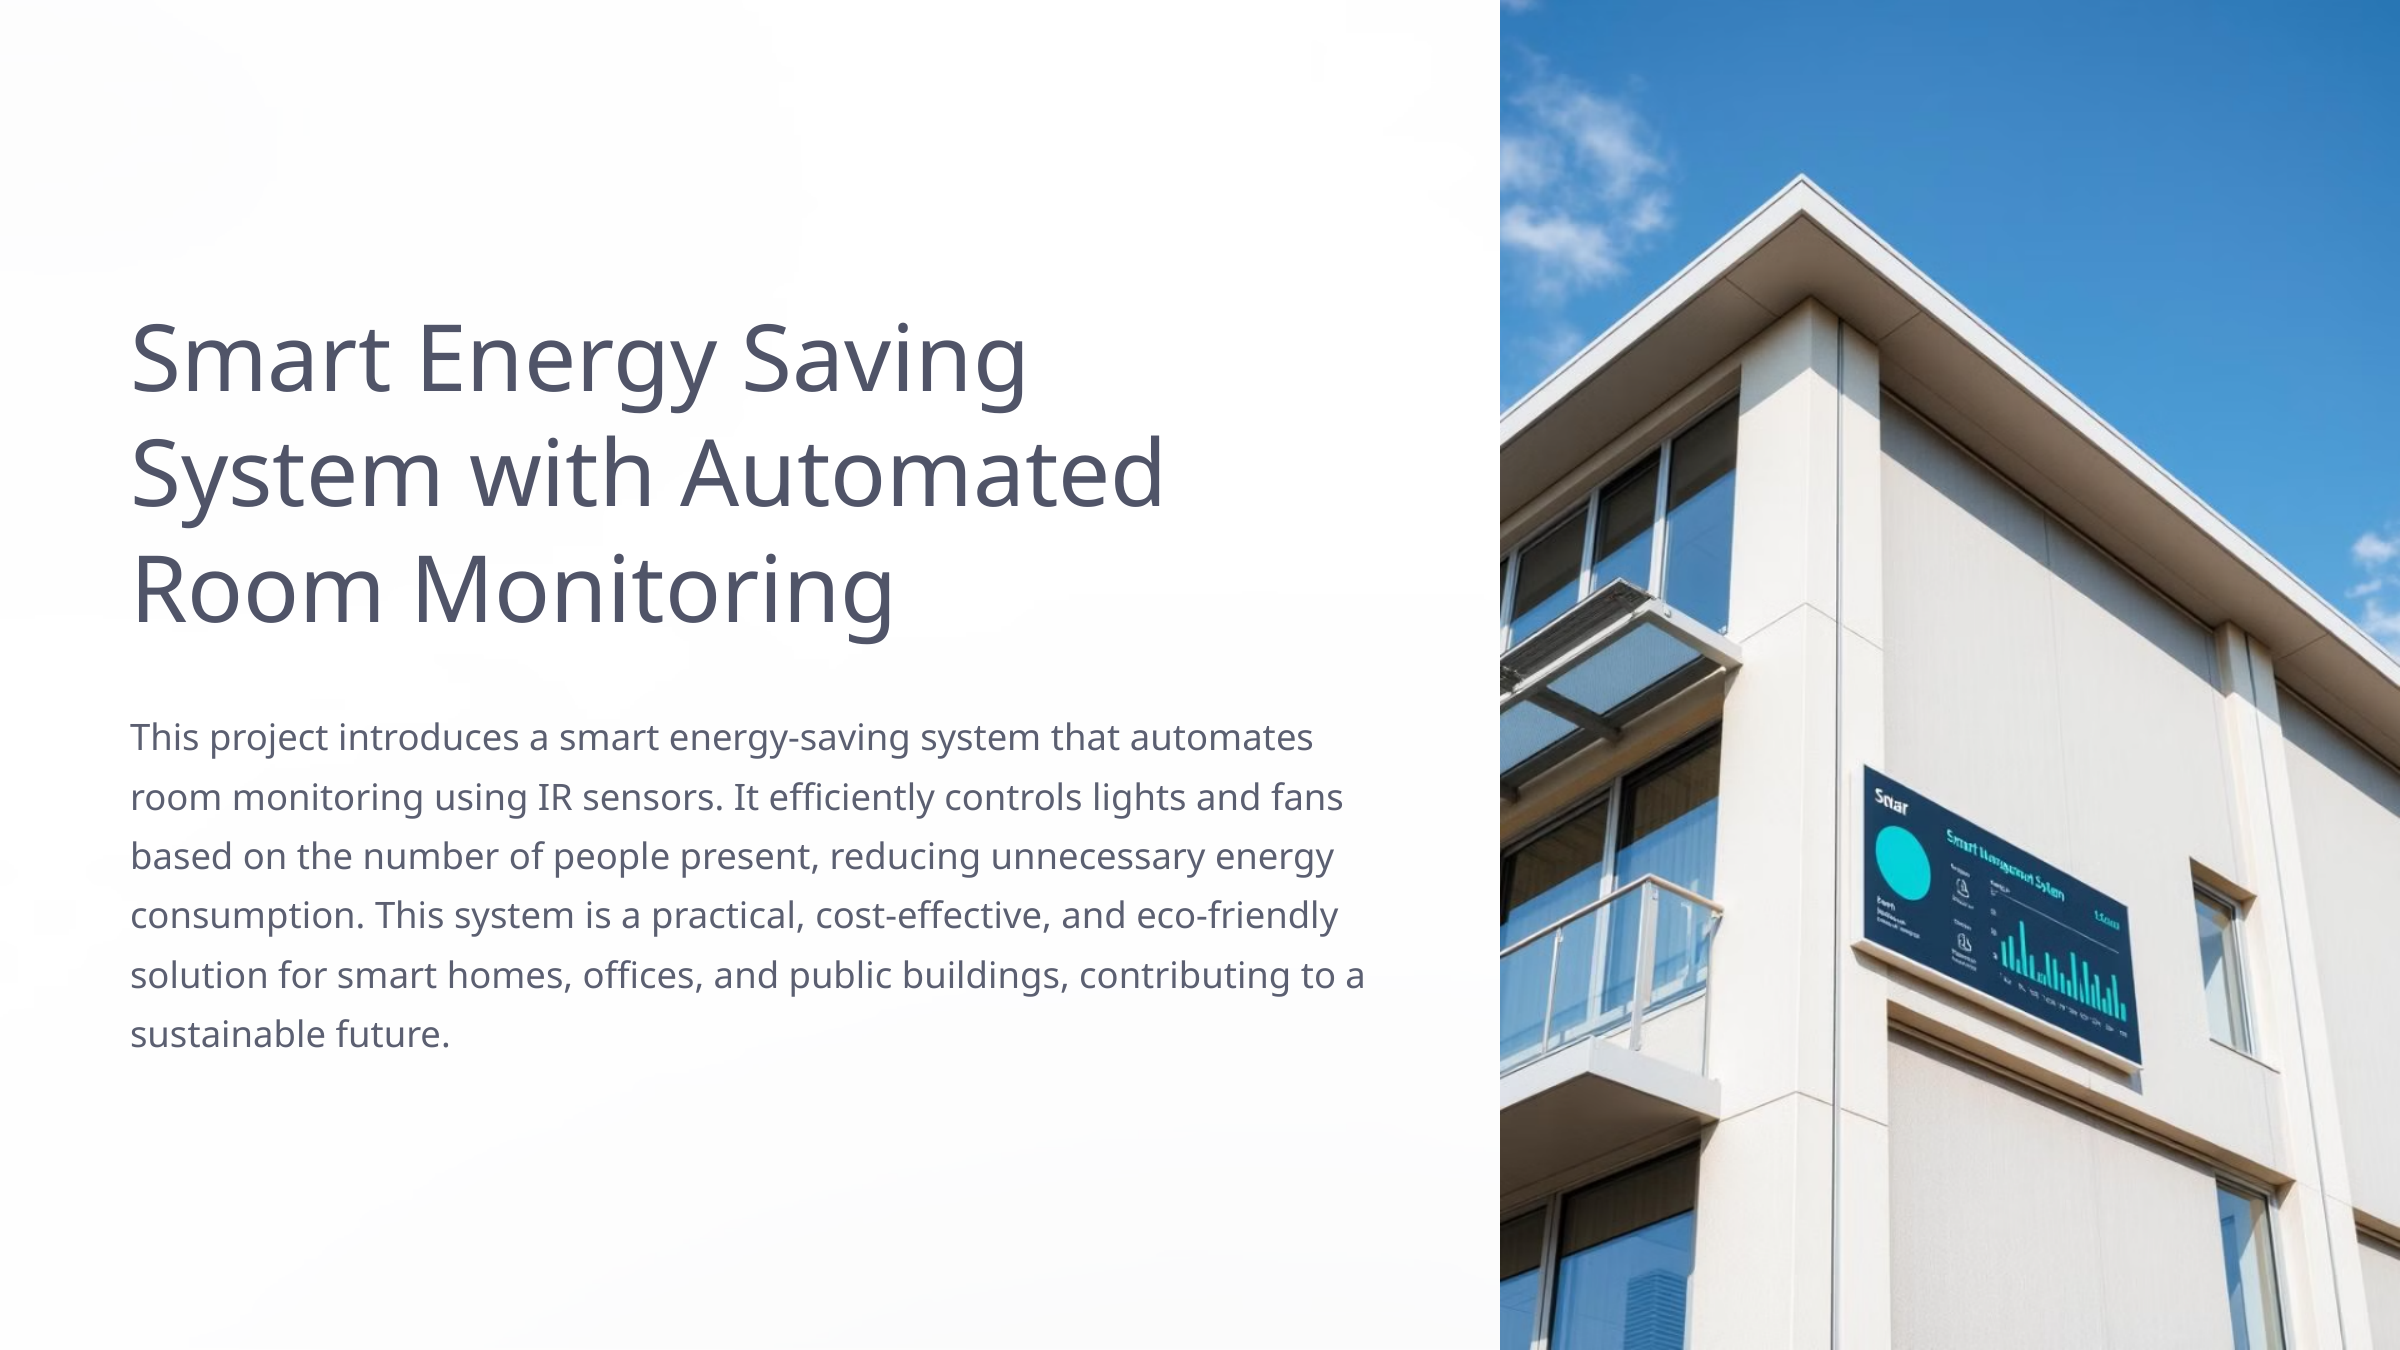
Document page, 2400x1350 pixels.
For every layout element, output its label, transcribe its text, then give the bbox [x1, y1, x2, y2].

text_box Smart Energy Saving System with Automated Room Monitoring [130, 294, 1370, 643]
picture [1499, 0, 2400, 1350]
text_box This project introduces a smart energy-saving system that automates room monitoring using IR sensors. It efficiently controls lights and fans based on the number of people present, reducing unnecessary energy consumption. This system is a practical, cost-effective, and eco-friendly solution for smart homes, offices, and public buildings, contributing to a sustainable future. [130, 698, 1370, 1056]
